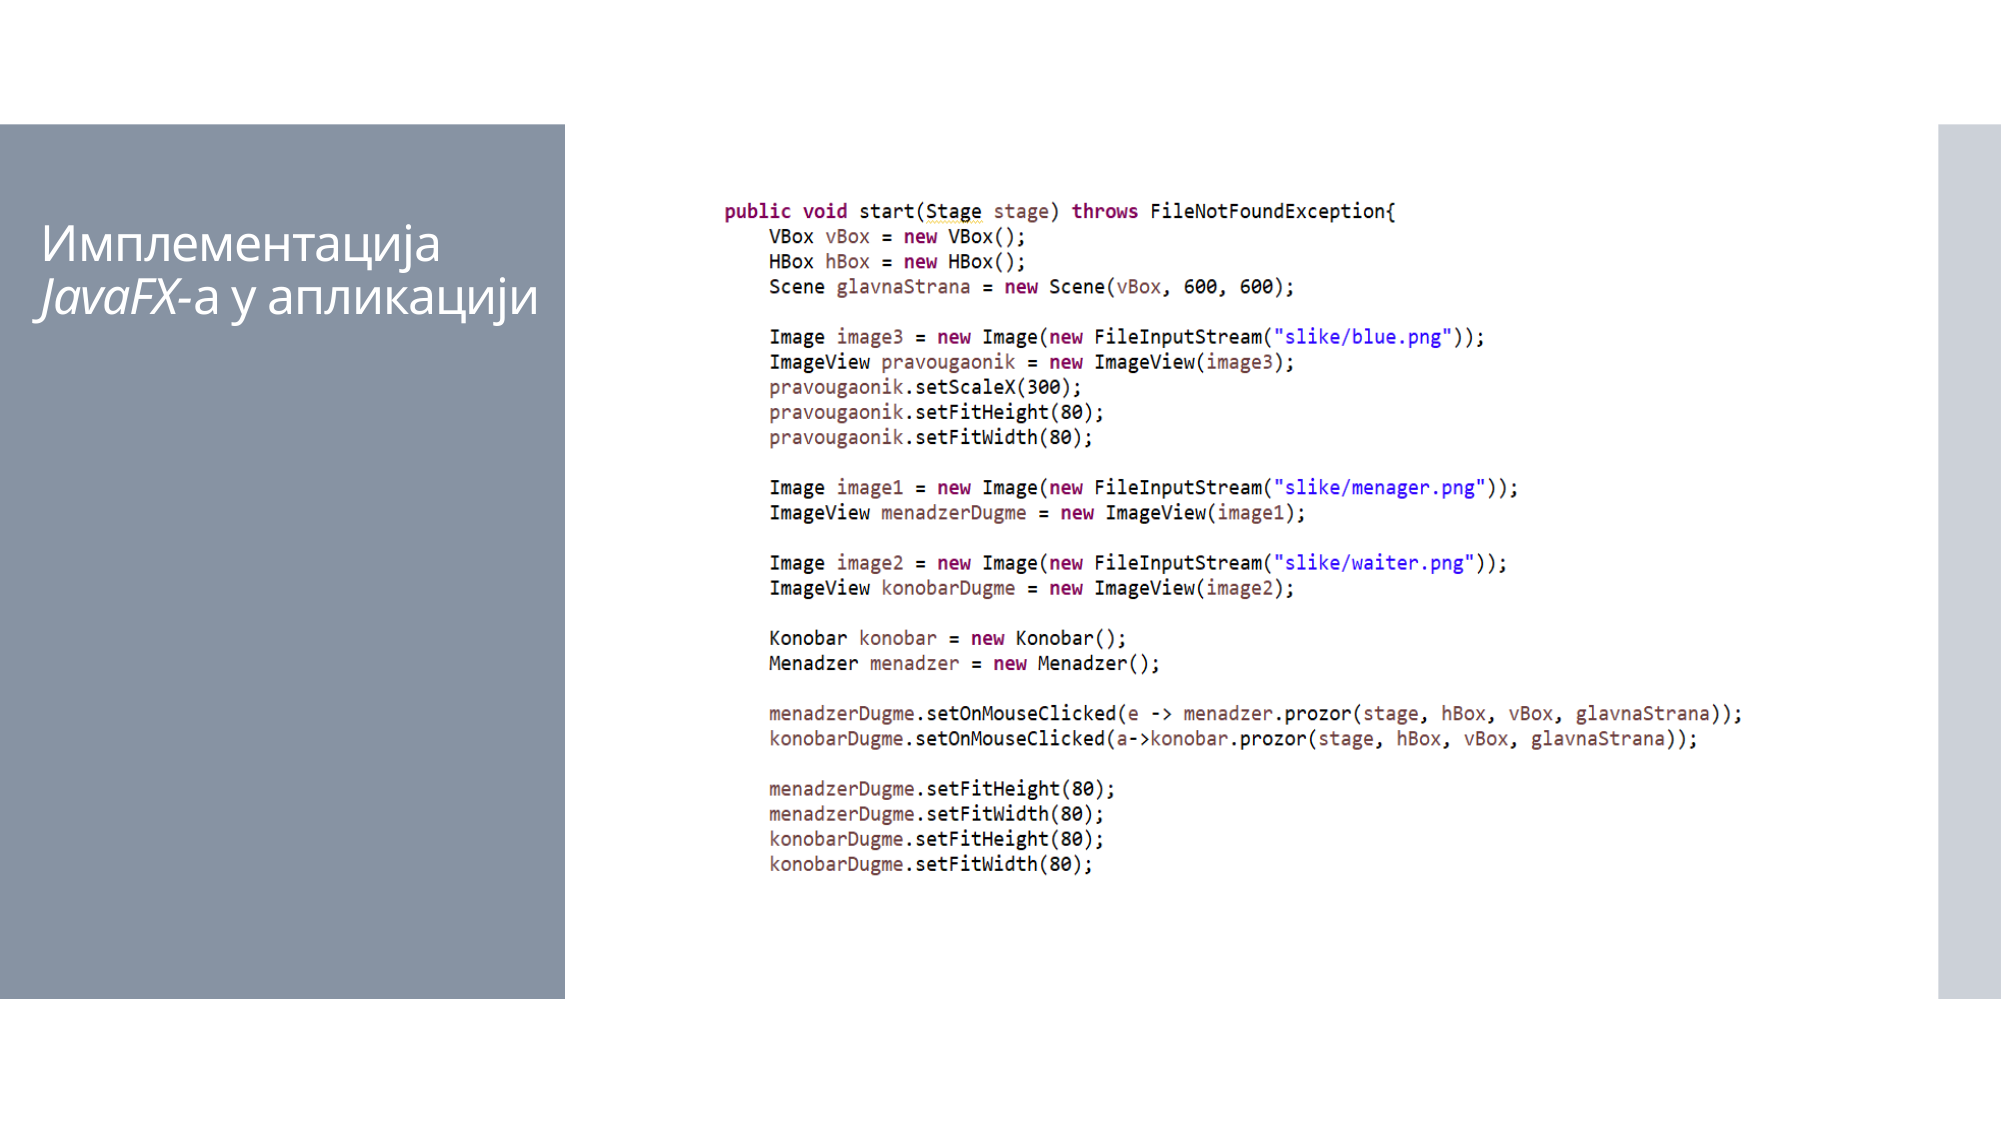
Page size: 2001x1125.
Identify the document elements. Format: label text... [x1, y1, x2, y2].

text_box Имплементација JavaFX-а у апликацији [25, 148, 559, 395]
picture [716, 197, 1773, 888]
